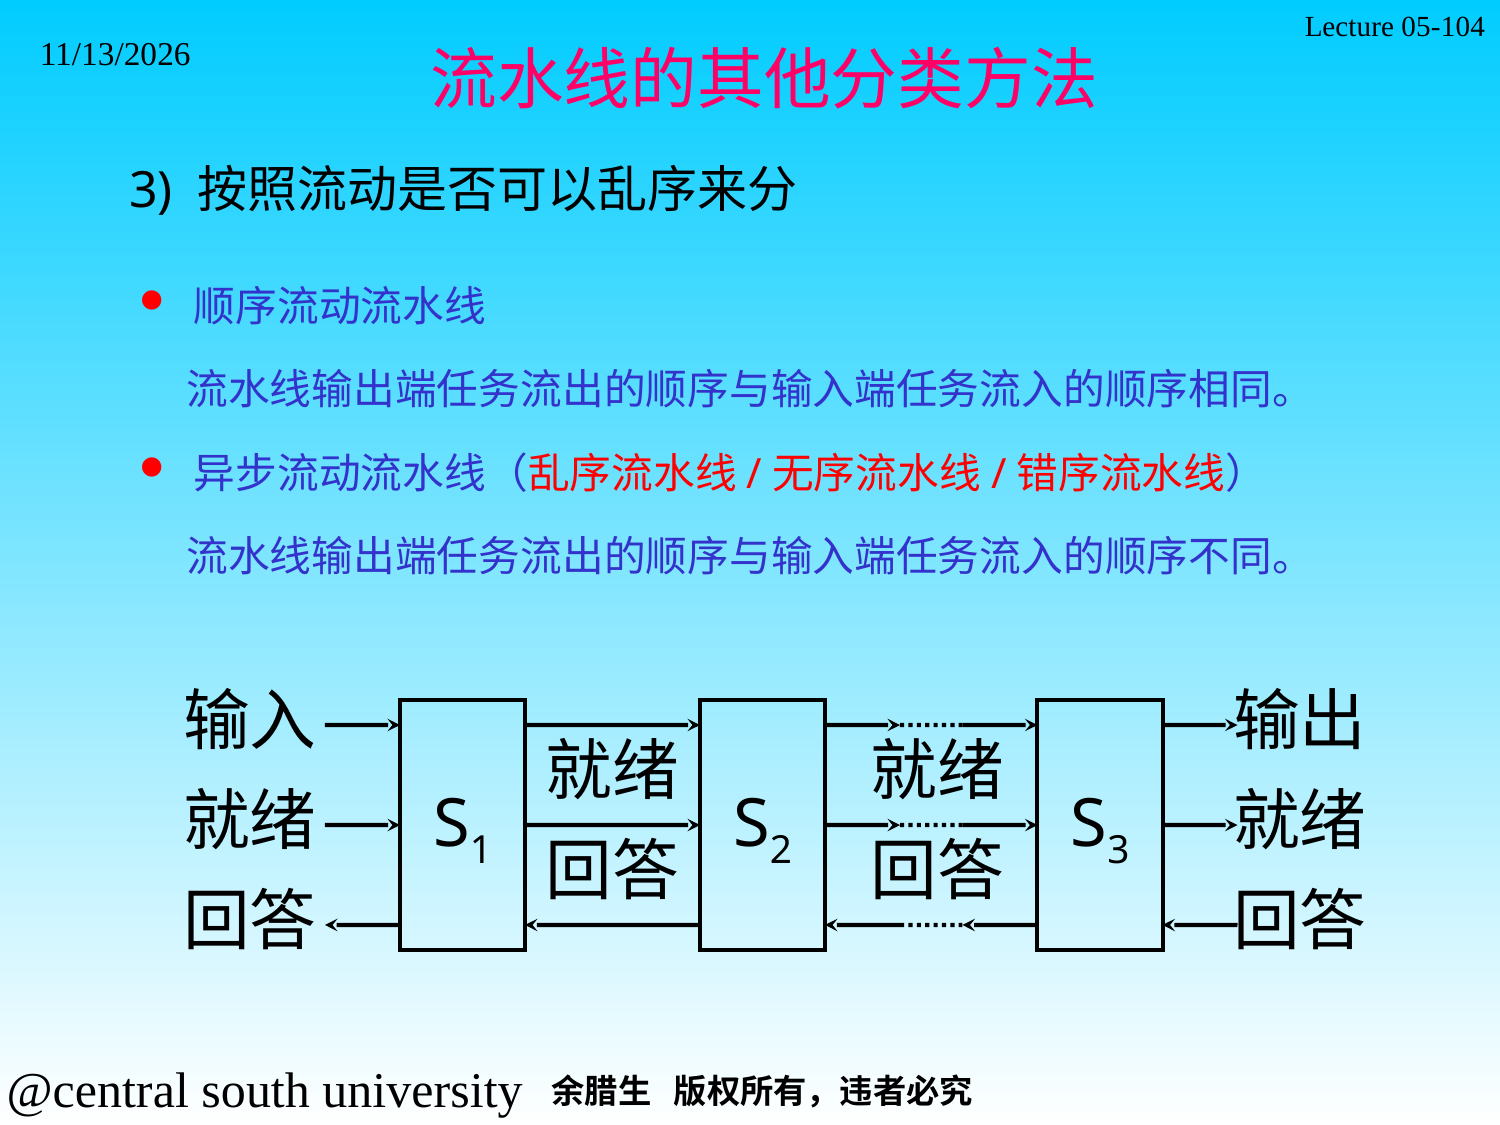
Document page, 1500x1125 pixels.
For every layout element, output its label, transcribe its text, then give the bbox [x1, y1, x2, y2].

text_box 就绪 [1224, 787, 1375, 863]
text_box 就绪 [537, 737, 688, 813]
text_box [1025, 818, 1037, 832]
text_box 就绪 [174, 787, 325, 863]
text_box [962, 918, 975, 932]
text_box [1162, 918, 1175, 932]
text_box [687, 718, 699, 732]
text_box [1025, 718, 1037, 732]
text_box [825, 918, 838, 932]
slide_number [24, 24, 338, 101]
text_box 输出 [1224, 687, 1375, 763]
text_box [325, 918, 338, 932]
text_box [41, 172, 1471, 1059]
text_box [687, 818, 699, 832]
text_box S2 [699, 699, 826, 951]
slide_number Lecture 05-104 [1187, 0, 1500, 76]
text_box S3 [1037, 699, 1163, 951]
text_box [887, 818, 900, 832]
text_box 流水线的其他分类方法 [265, 39, 1251, 126]
text_box 顺序流动流水线 流水线输出端任务流出的顺序与输入端任务流入的顺序相同。 异步流动流水线（乱序流水线/无序流水线/错序流水线） 流水线输出端任务流出的顺序与输入端任务流入的顺序不同。 [124, 247, 1401, 588]
text_box 回答 [537, 837, 688, 913]
text_box [887, 718, 901, 732]
footer 余腊生 版权所有，违者必究 [524, 1062, 1001, 1125]
text_box S1 [399, 699, 526, 951]
text_box 回答 [174, 887, 325, 963]
text_box [387, 718, 400, 732]
text_box 输入 [174, 687, 325, 763]
text_box [387, 818, 400, 832]
text_box 3) 按照流动是否可以乱序来分 [114, 149, 890, 225]
text_box 回答 [1224, 887, 1375, 963]
text_box 回答 [862, 837, 1013, 913]
text_box 就绪 [862, 737, 1013, 813]
text_box [525, 918, 538, 932]
